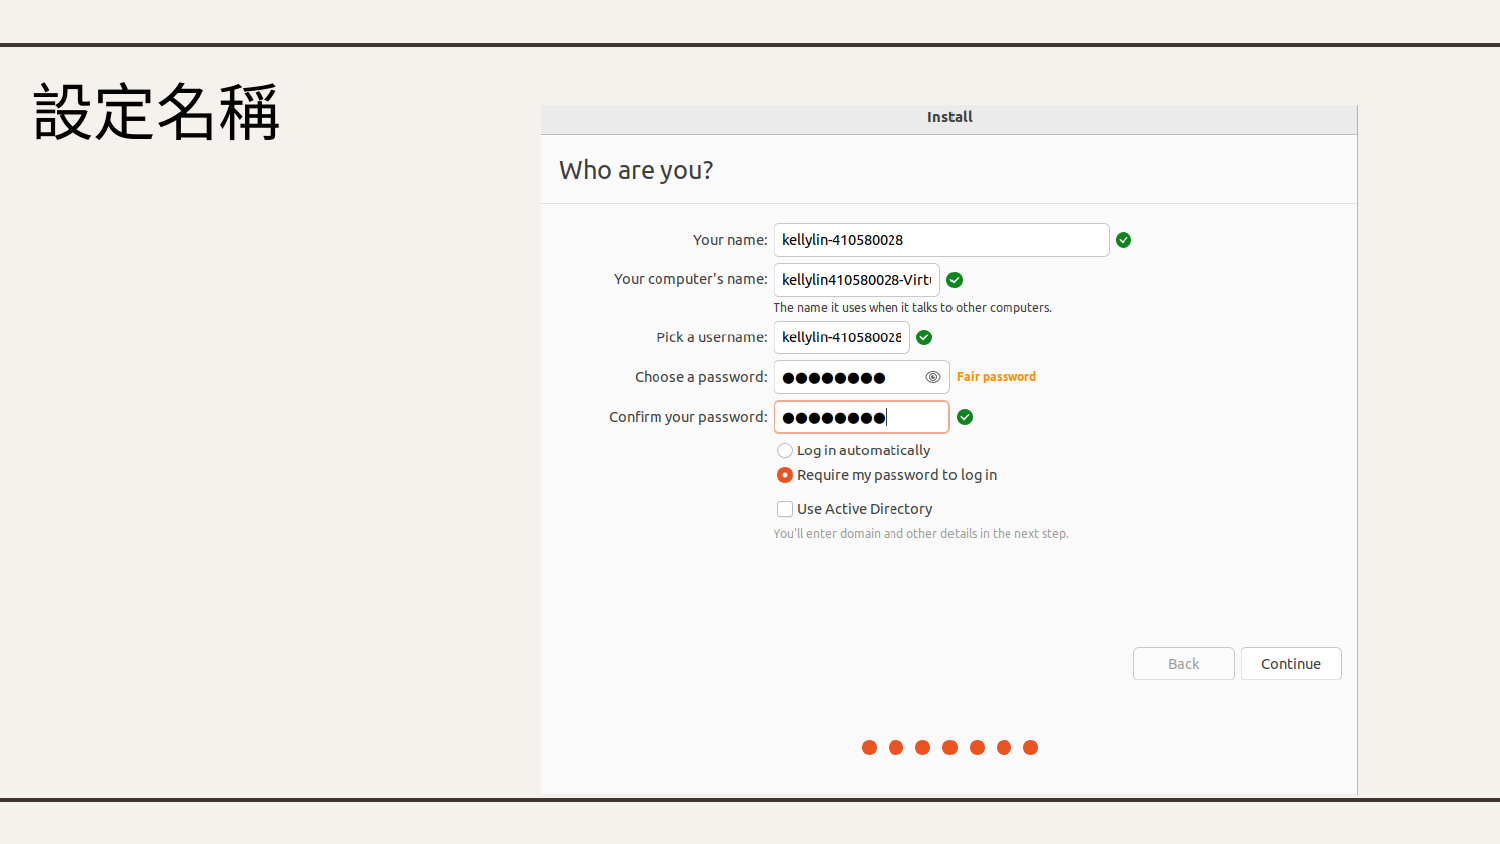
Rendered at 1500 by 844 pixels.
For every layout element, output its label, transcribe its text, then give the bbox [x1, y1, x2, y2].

picture [540, 104, 1358, 796]
title 設定名稱 [16, 57, 605, 152]
